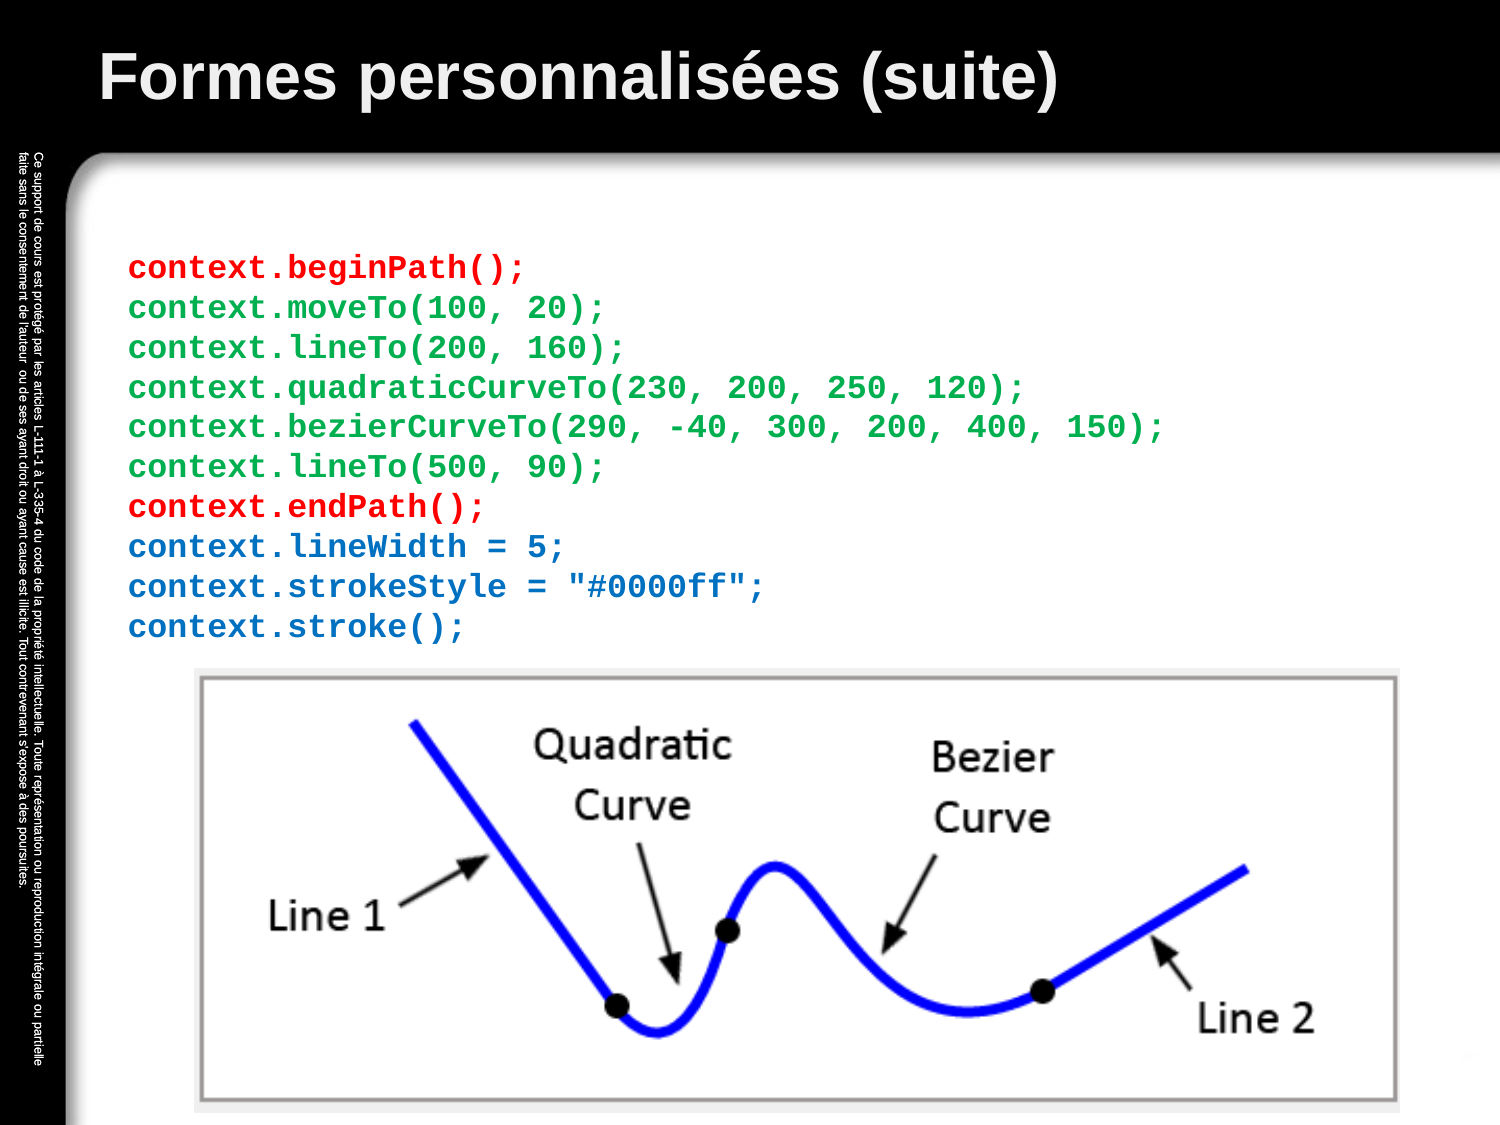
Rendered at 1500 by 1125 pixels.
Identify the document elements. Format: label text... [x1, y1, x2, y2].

list context.beginPath(); context.moveTo(100, 20); context.lineTo(200, 160); context.quadraticCurveTo(230, 200, 250, 120); context.bezierCurveTo(290, -40, 300, 200, 400, 150); context.lineTo(500, 90); context.endPath(); context.lineWidth = 5; context.strokeStyle = "#0000ff"; context.stroke(); [112, 237, 1426, 1013]
picture [0, 0, 1500, 1125]
title Formes personnalisées (suite) [83, 28, 1472, 117]
